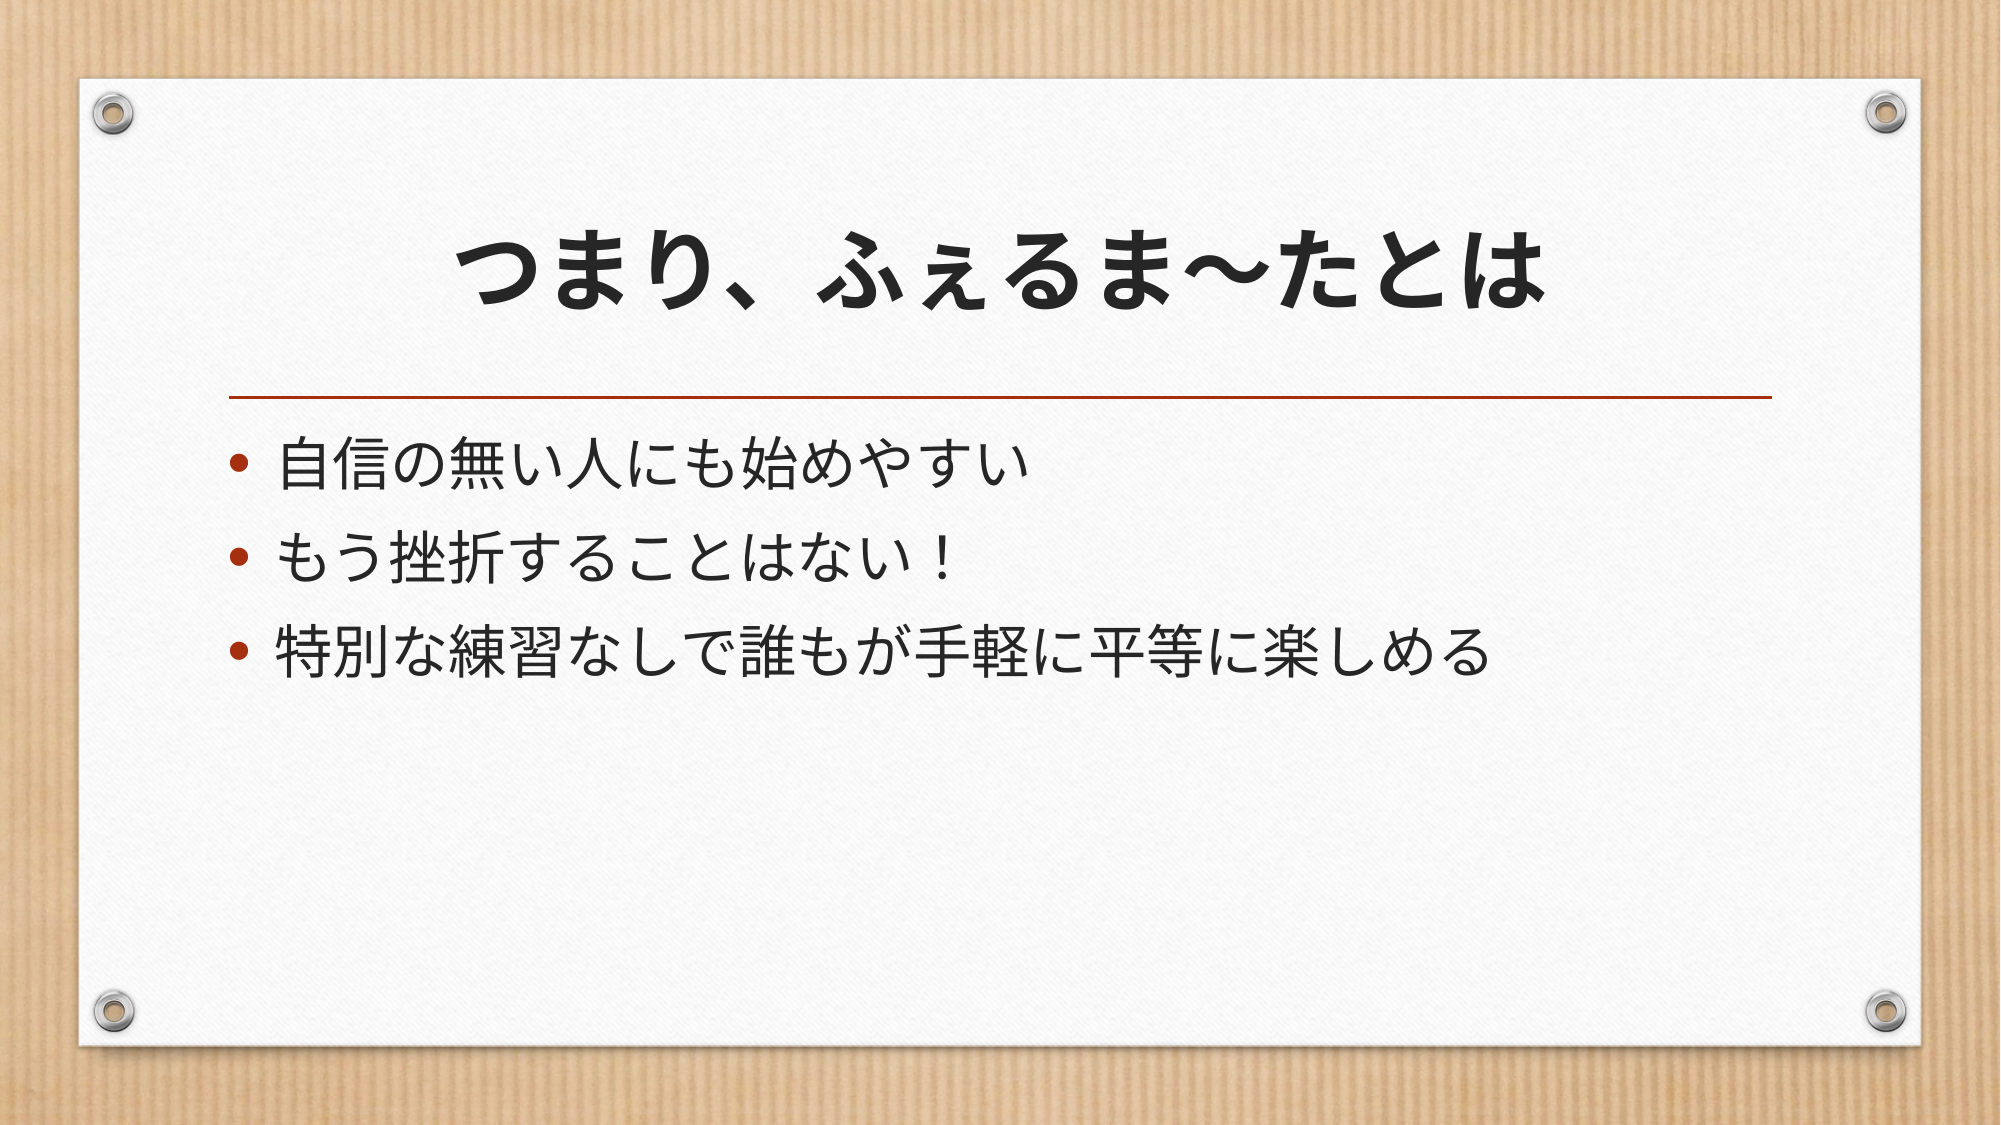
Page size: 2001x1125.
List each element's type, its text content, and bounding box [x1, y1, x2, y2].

list 自信の無い人にも始めやすい もう挫折することはない！ 特別な練習なしで誰もが手軽に平等に楽しめる [212, 419, 1788, 964]
title つまり、ふぇるま～たとは [212, 161, 1788, 375]
picture [0, 0, 2001, 1125]
